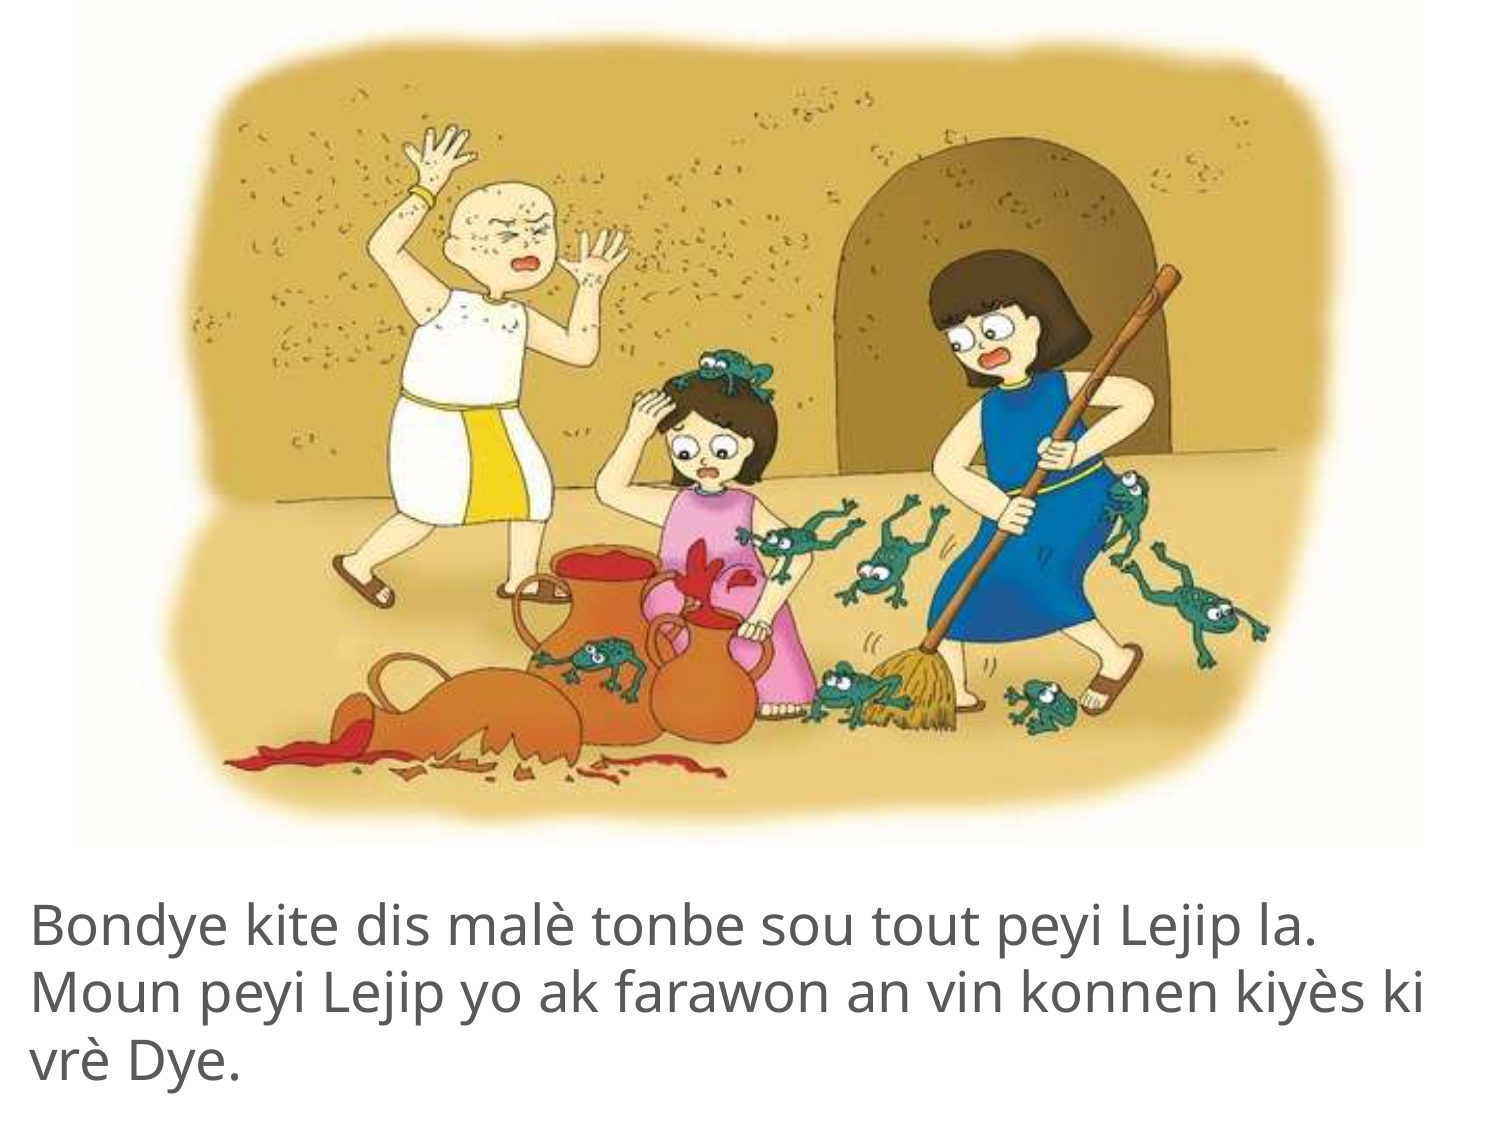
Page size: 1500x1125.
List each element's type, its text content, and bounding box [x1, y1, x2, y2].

text_box Bondye kite dis malè tonbe sou tout peyi Lejip la. Moun peyi Lejip yo ak farawon an vin konnen kiyès ki vrè Dye. [14, 881, 1500, 1099]
picture [73, 0, 1425, 847]
